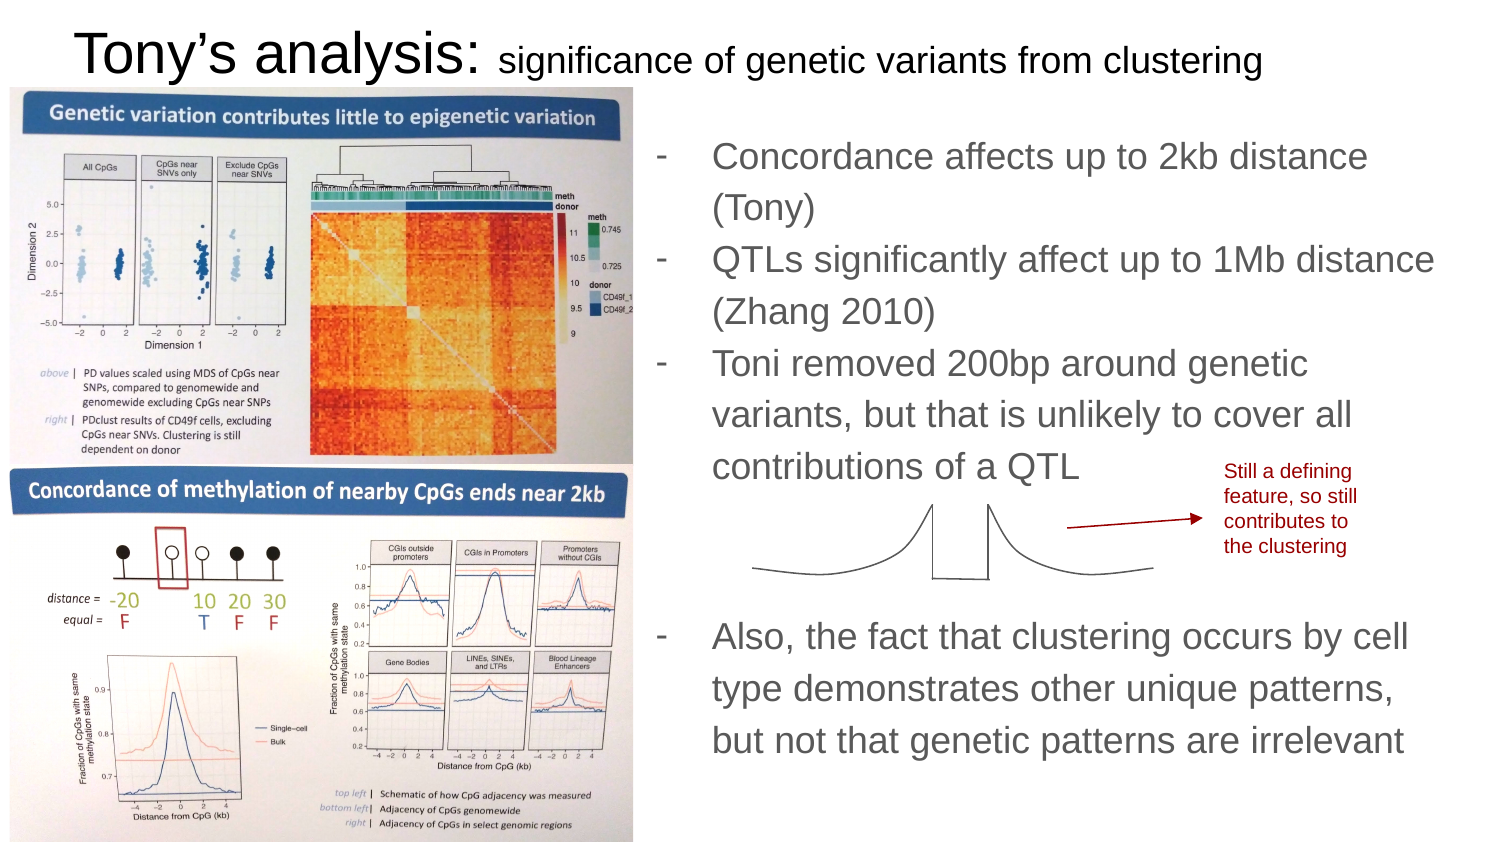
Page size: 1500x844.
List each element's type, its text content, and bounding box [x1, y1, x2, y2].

text_box [752, 504, 932, 575]
title Tony’s analysis: significance of genetic variants from clustering [58, 0, 1457, 94]
text_box Still a defining feature, so still contributes to the clustering [1208, 442, 1390, 518]
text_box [1066, 517, 1204, 529]
list Concordance affects up to 2kb distance (Tony) QTLs significantly affect up to 1Mb distance (Zhang 2010) Toni removed 200bp around genetic variants, but that is unlikely to cover all contributions of a QTL Also, the fact that clustering occurs by cell type demonstrates other unique patterns, but not that genetic patterns are irrelevant [637, 109, 1472, 750]
text_box [989, 504, 1154, 575]
picture [9, 87, 634, 842]
